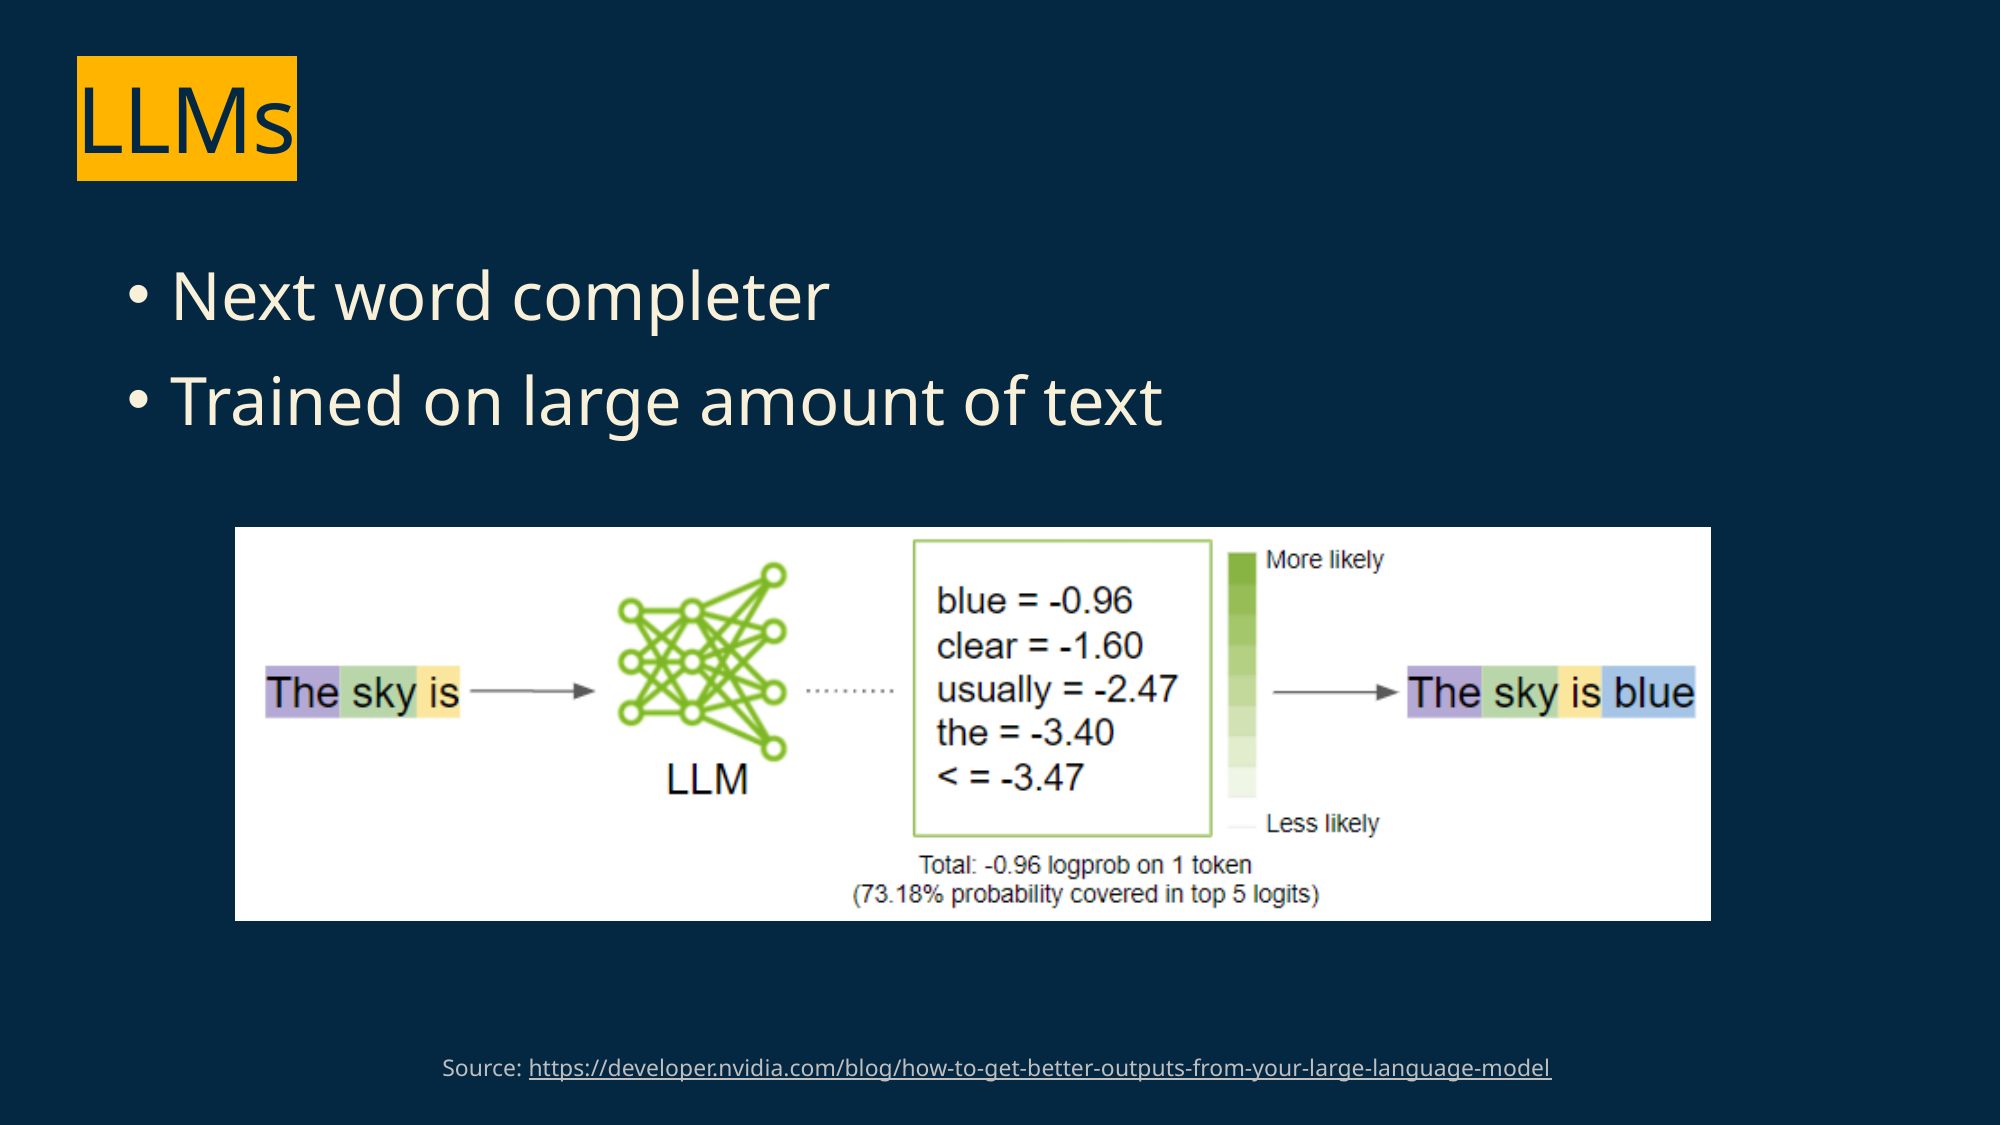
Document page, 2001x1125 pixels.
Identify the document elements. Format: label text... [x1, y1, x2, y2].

title LLMs [76, 74, 1799, 172]
list Next word completer Trained on large amount of text [38, 245, 1309, 527]
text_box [0, 527, 2000, 1089]
